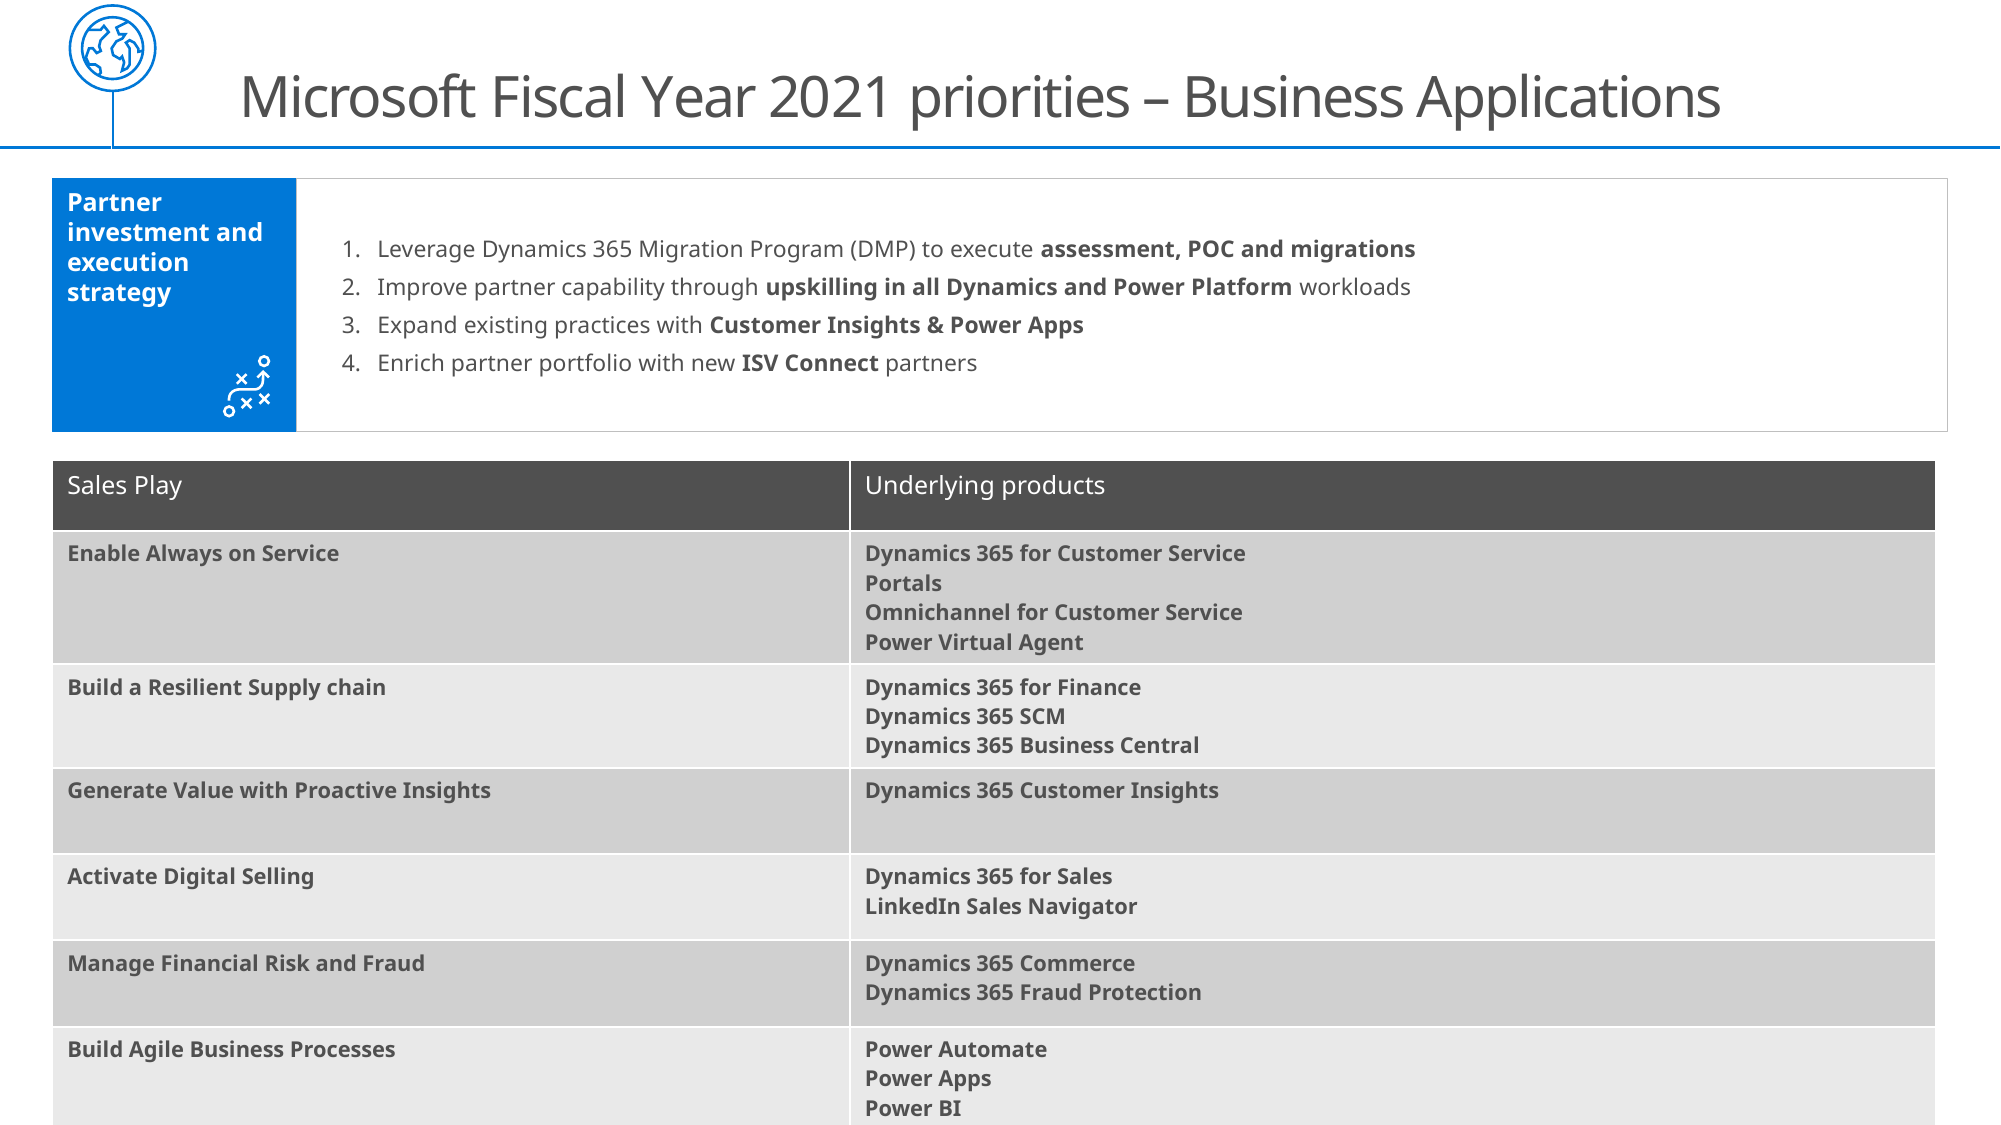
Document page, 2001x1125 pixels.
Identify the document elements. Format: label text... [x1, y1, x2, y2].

table_cell Manage Financial Risk and Fraud [53, 941, 849, 1026]
table_cell Activate Digital Selling [53, 855, 849, 939]
text_box [224, 406, 234, 417]
table_cell Dynamics 365 Commerce Dynamics 365 Fraud Protection [851, 941, 1935, 1026]
title Microsoft Fiscal Year 2021 priorities – Business Applications [239, 63, 1948, 129]
text_box Partner investment and execution strategy [51, 178, 296, 432]
table_cell Dynamics 365 Customer Insights [851, 769, 1935, 853]
table_cell Enable Always on Service [53, 532, 849, 663]
table_cell Dynamics 365 for Customer Service Portals Omnichannel for Customer Service Power Virtual Agent [851, 532, 1935, 663]
text_box Leverage Dynamics 365 Migration Program (DMP) to execute assessment, POC and migrations Improve partner capability through upskilling in all Dynamics and Power Platform workloads Expand existing practices with Customer Insights & Power Apps Enrich partner portfolio with new ISV Connect partners [296, 178, 1948, 432]
table_cell Dynamics 365 for Finance Dynamics 365 SCM Dynamics 365 Business Central [851, 665, 1935, 767]
table_cell Dynamics 365 for Sales LinkedIn Sales Navigator [851, 855, 1935, 939]
table_header Underlying products [851, 461, 1935, 530]
text_box [228, 371, 269, 401]
table_cell Generate Value with Proactive Insights [53, 769, 849, 853]
table_cell Power Automate Power Apps Power BI [851, 1028, 1935, 1125]
table_header Sales Play [53, 461, 849, 530]
table_cell Build a Resilient Supply chain [53, 665, 849, 767]
table_cell Build Agile Business Processes [53, 1028, 849, 1125]
text_box [259, 356, 269, 366]
